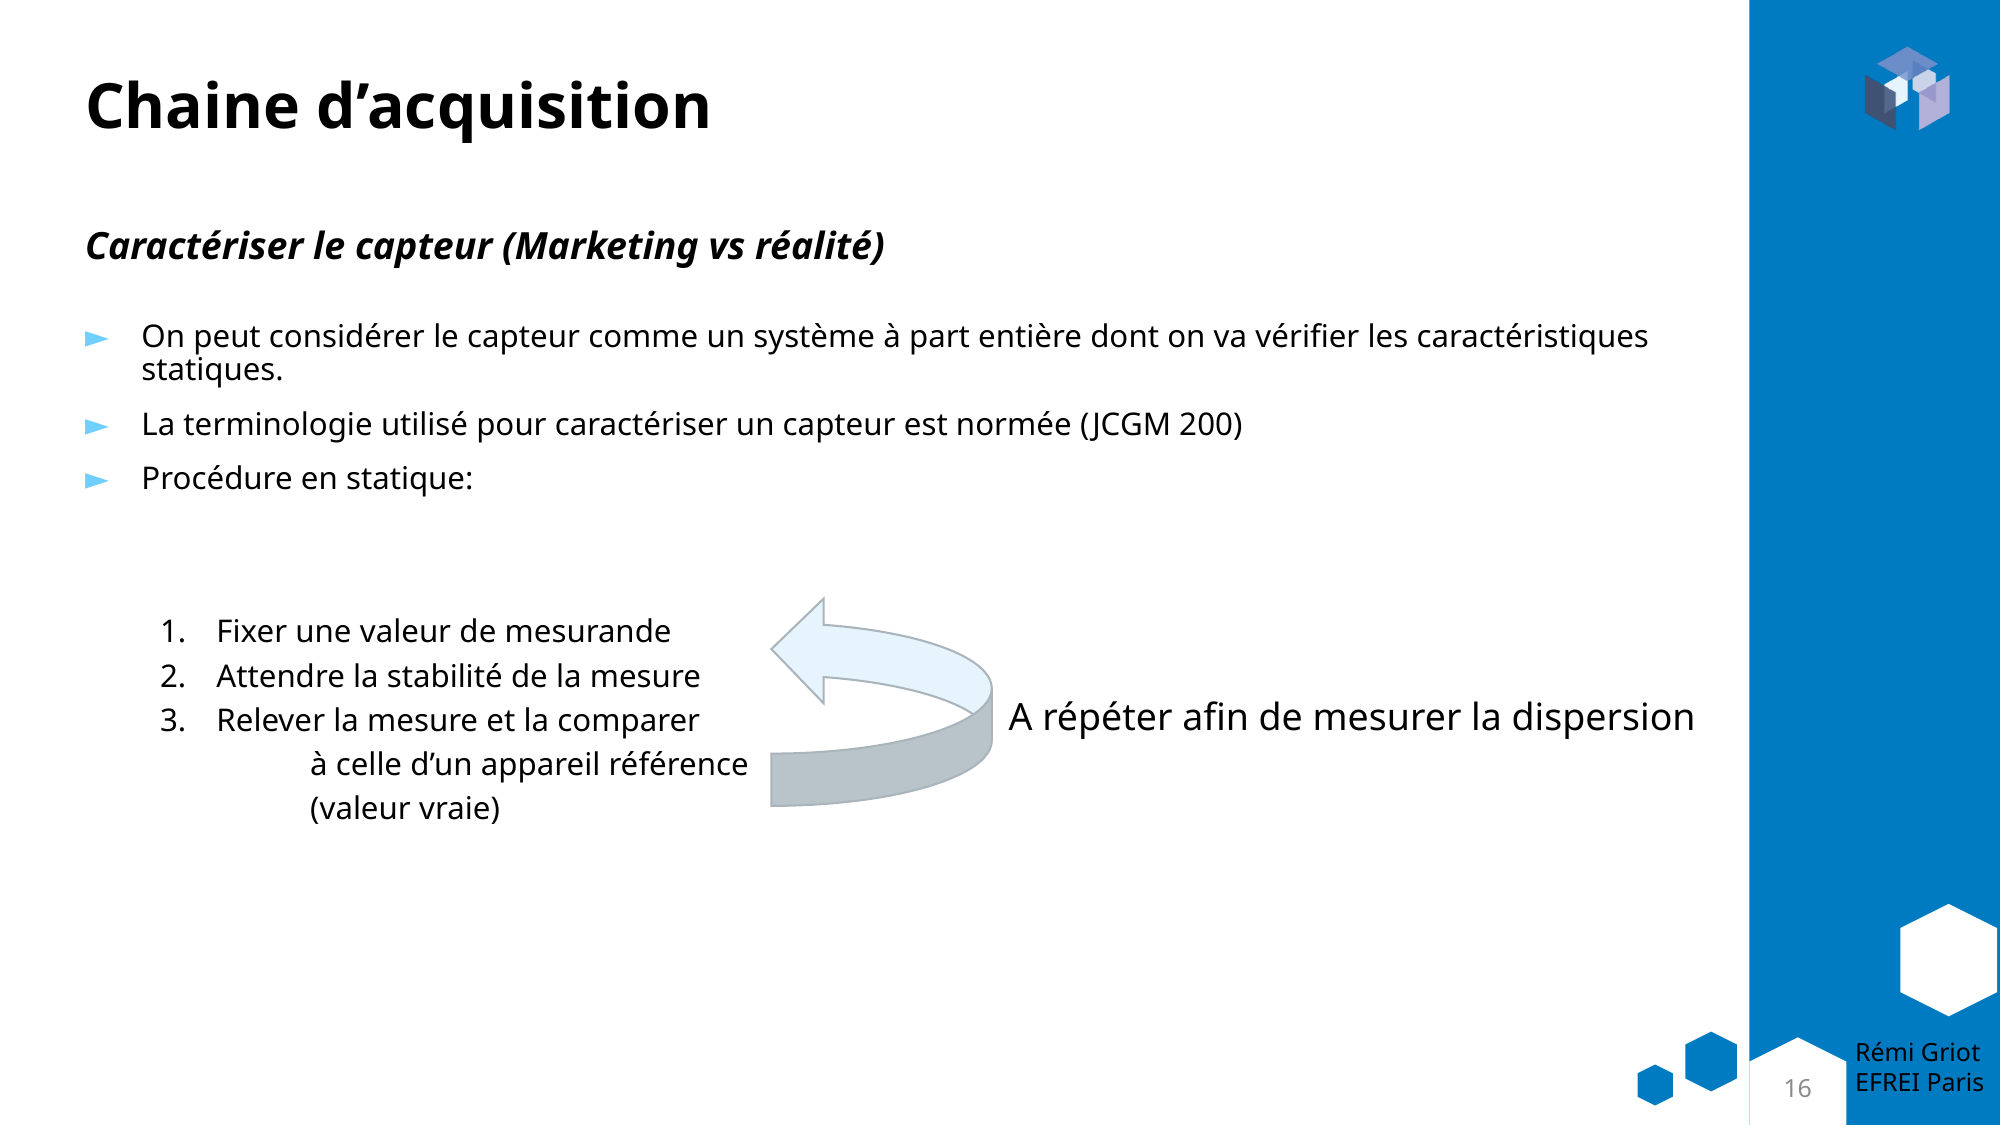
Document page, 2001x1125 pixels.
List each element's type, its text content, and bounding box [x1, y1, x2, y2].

text_box [769, 596, 993, 807]
text_box 16 [1749, 1059, 1847, 1120]
list On peut considérer le capteur comme un système à part entière dont on va vérifier les caractéristiques statiques. La terminologie utilisé pour caractériser un capteur est normée (JCGM 200) Procédure en statique: Fixer une valeur de mesurande Attendre la stabilité de la mesure Relever la mesure et la comparer à celle d’un appareil référence (valeur vraie) [70, 312, 1786, 975]
picture [1858, 41, 1956, 135]
title Chaine d’acquisition [70, 0, 1693, 218]
text_box A répéter afin de mesurer la dispersion [993, 685, 1750, 746]
list Caractériser le capteur (Marketing vs réalité) [70, 220, 1387, 281]
